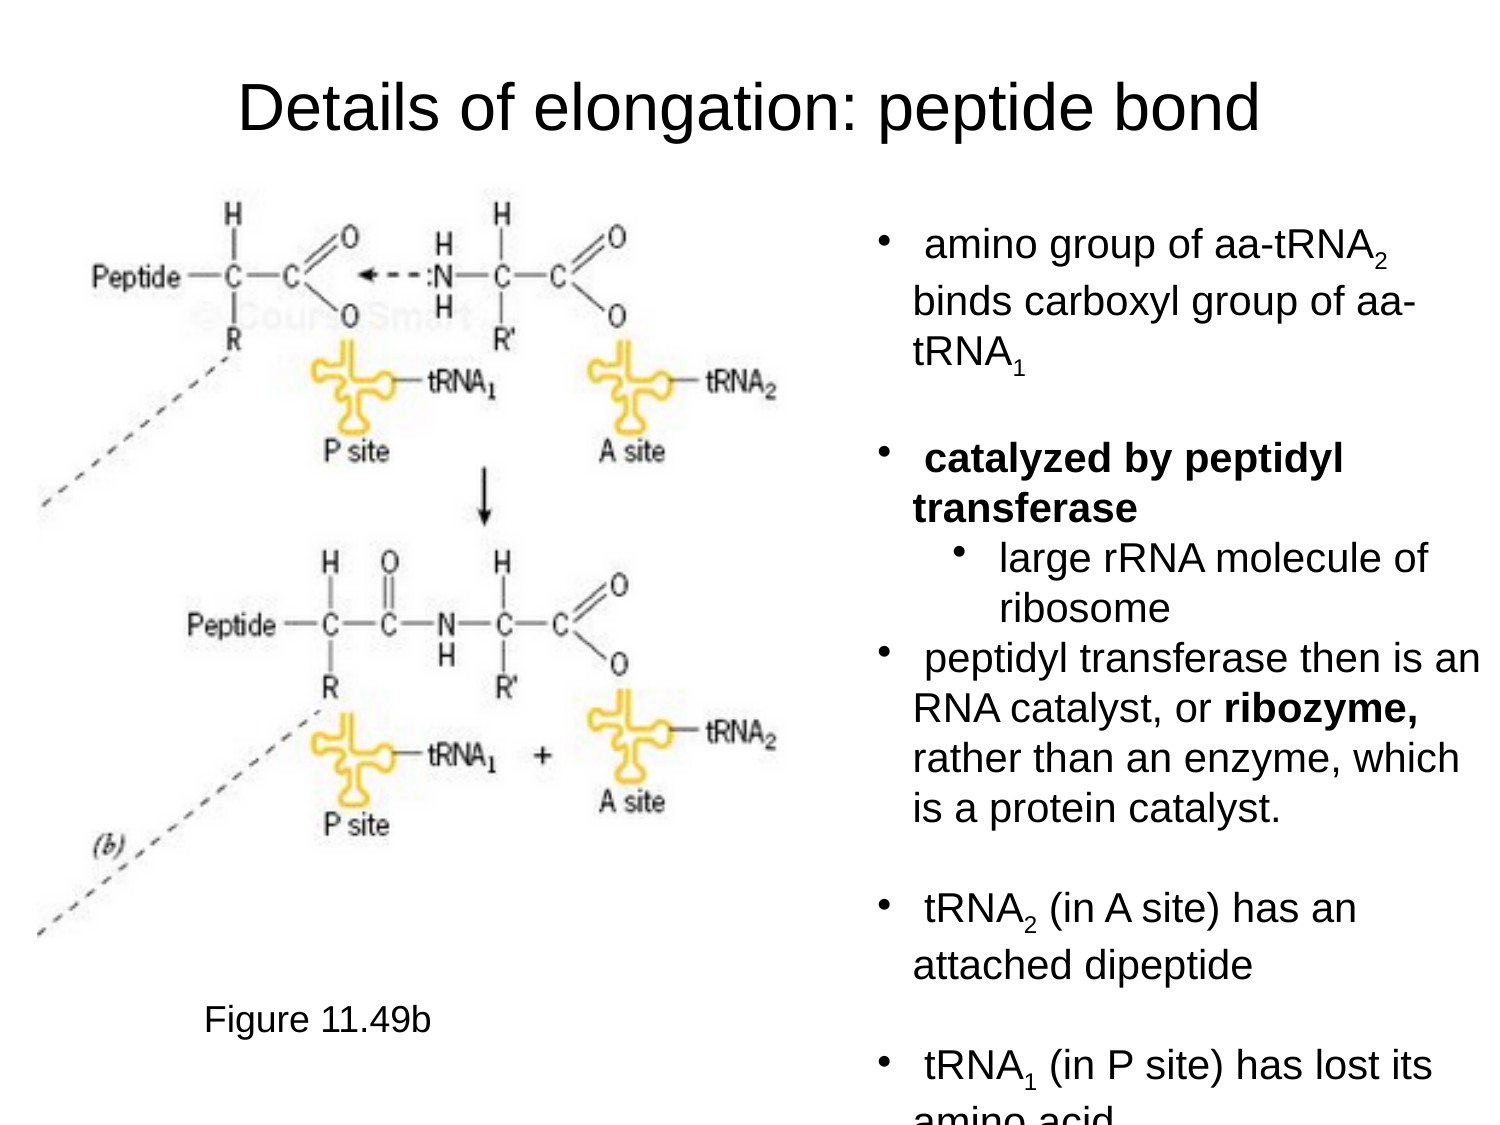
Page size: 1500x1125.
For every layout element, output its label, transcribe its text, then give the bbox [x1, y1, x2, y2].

text_box Figure 11.49b [189, 987, 447, 1048]
text_box amino group of aa-tRNA2 binds carboxyl group of aa-tRNA1 catalyzed by peptidyl transferase large rRNA molecule of ribosome peptidyl transferase then is an RNA catalyst, or ribozyme, rather than an enzyme, which is a protein catalyst. tRNA2 (in A site) has an attached dipeptide tRNA1 (in P site) has lost its amino acid [862, 209, 1500, 1125]
title Details of elongation: peptide bond [75, 45, 1425, 163]
picture [37, 174, 856, 938]
